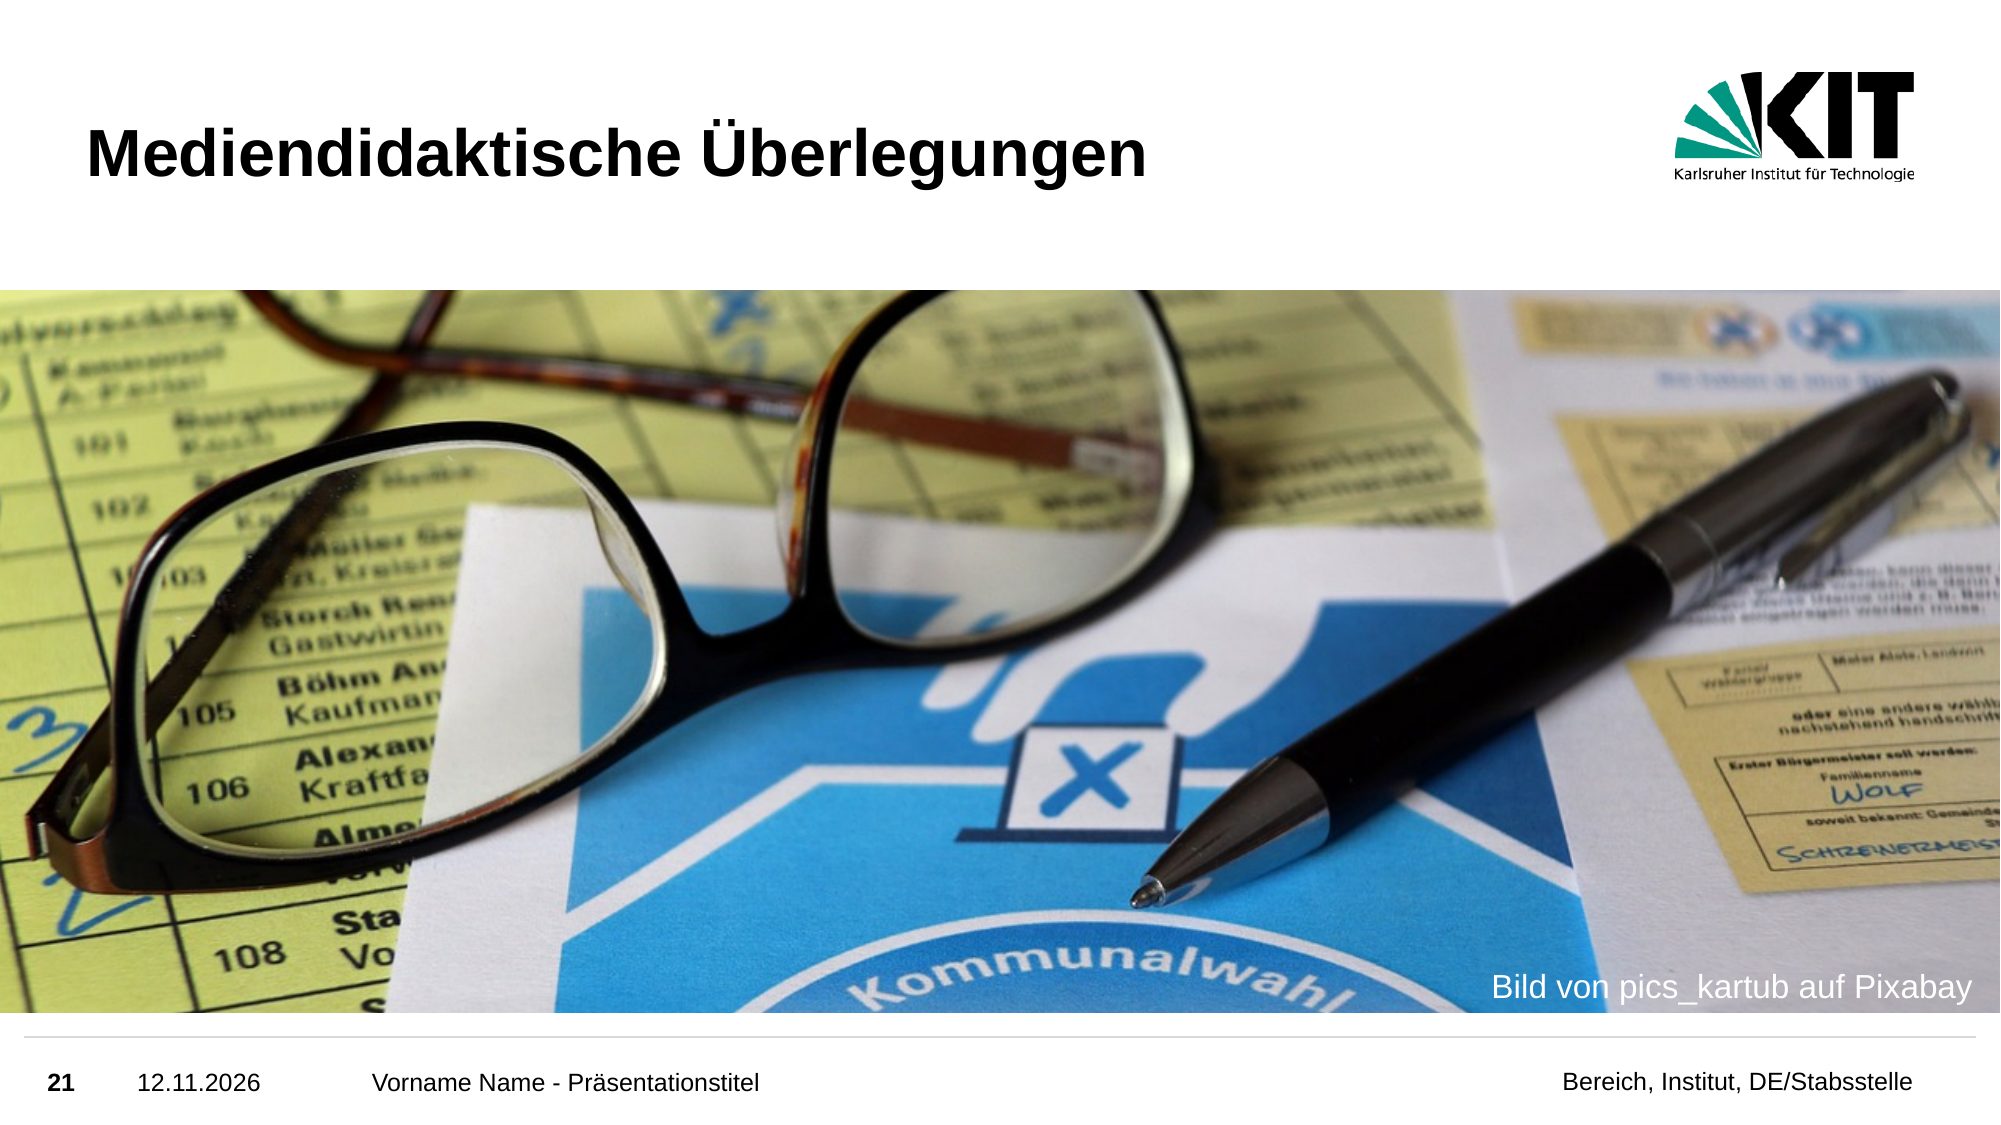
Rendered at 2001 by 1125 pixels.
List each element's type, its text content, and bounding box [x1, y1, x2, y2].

picture [0, 290, 2000, 1014]
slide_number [137, 1038, 362, 1125]
picture [1675, 72, 1914, 182]
title Mediendidaktische Überlegungen [86, 64, 1589, 191]
slide_number 21 [47, 1038, 119, 1125]
